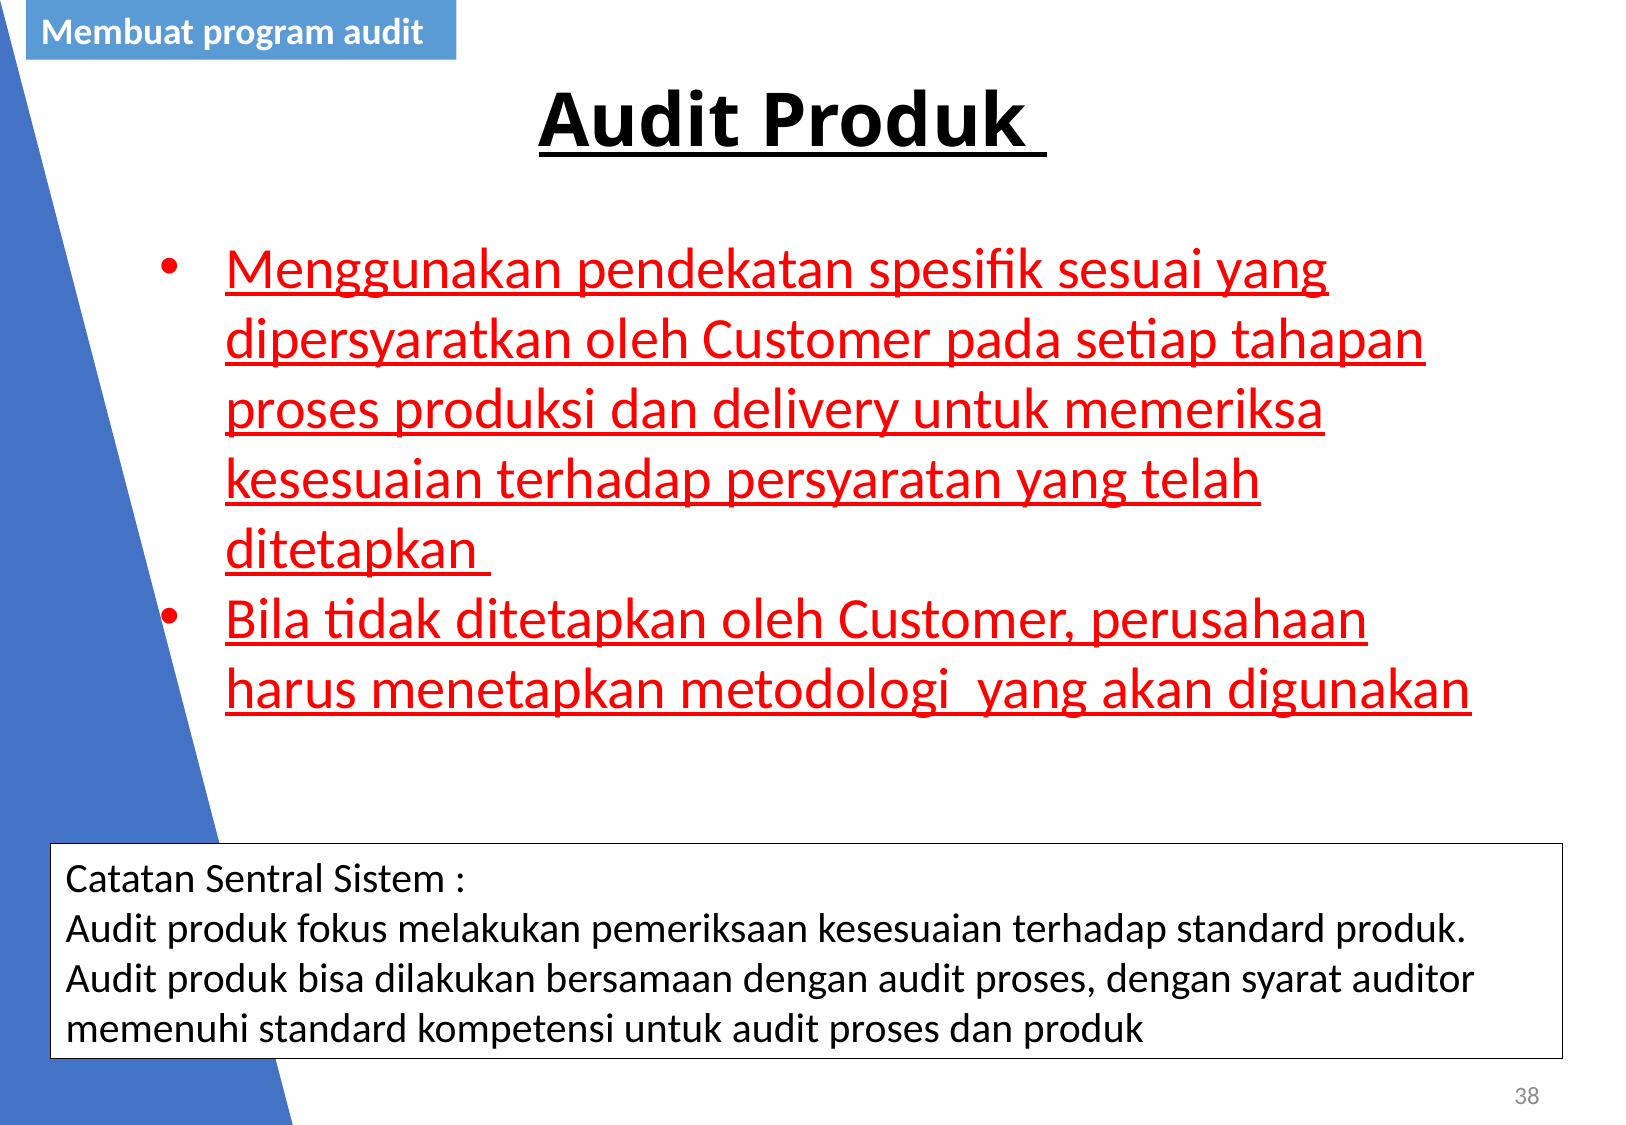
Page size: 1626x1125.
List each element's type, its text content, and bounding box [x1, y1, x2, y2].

title Audit Produk [10, 33, 1606, 211]
text_box Menggunakan pendekatan spesifik sesuai yang dipersyaratkan oleh Customer pada setiap tahapan proses produksi dan delivery untuk memeriksa kesesuaian terhadap persyaratan yang telah ditetapkan Bila tidak ditetapkan oleh Customer, perusahaan harus menetapkan metodologi yang akan digunakan [144, 222, 1516, 728]
text_box Membuat program audit [26, 0, 457, 60]
text_box Catatan Sentral Sistem : Audit produk fokus melakukan pemeriksaan kesesuaian terhadap standard produk. Audit produk bisa dilakukan bersamaan dengan audit proses, dengan syarat auditor memenuhi standard kompetensi untuk audit proses dan produk [50, 843, 1563, 1059]
text_box [0, 0, 294, 1125]
slide_number 38 [1175, 1065, 1555, 1125]
